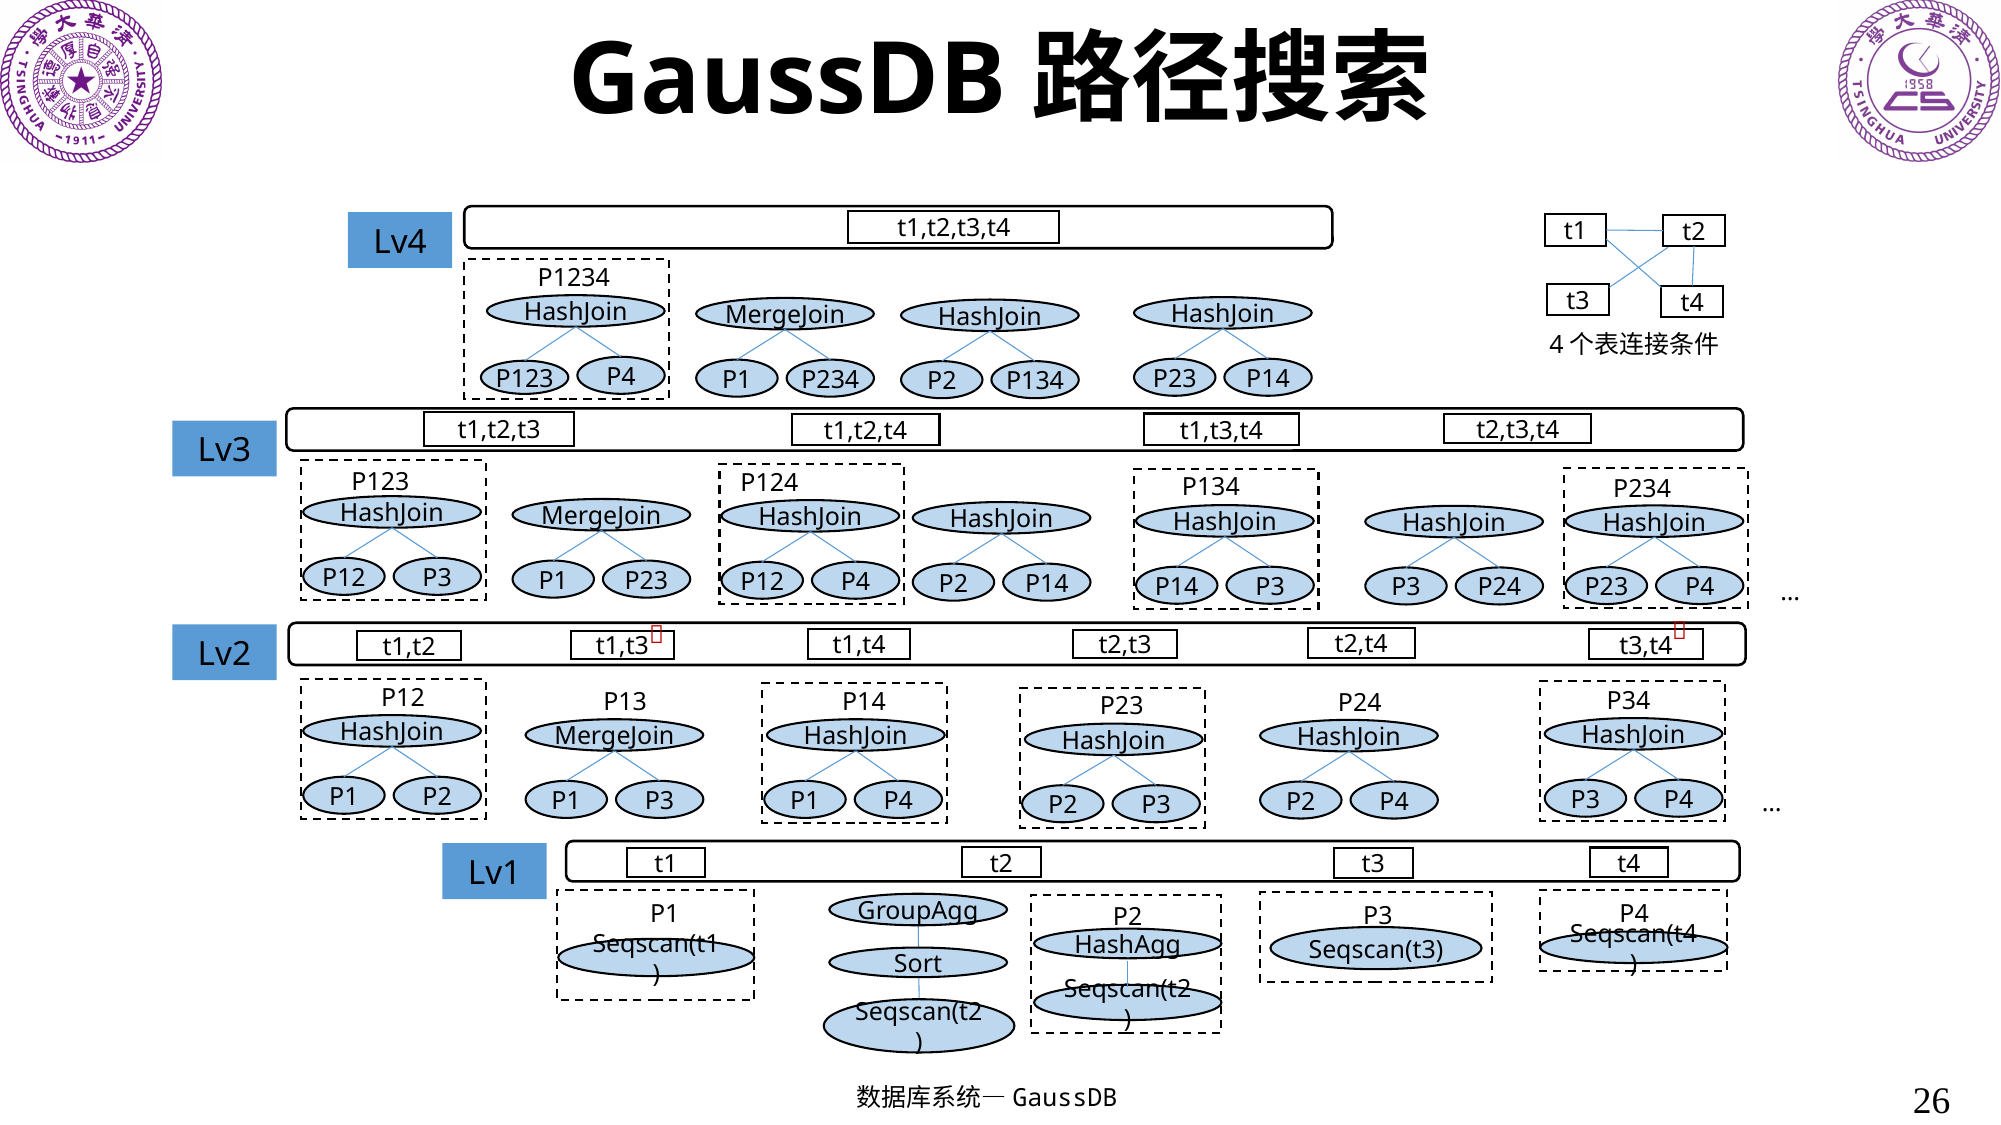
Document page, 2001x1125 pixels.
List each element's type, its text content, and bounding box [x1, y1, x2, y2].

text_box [172, 205, 1836, 1053]
picture [1838, 0, 2000, 162]
footer 数据库系统—GaussDB [670, 1073, 1304, 1125]
slide_number 26 [1898, 1069, 2000, 1125]
title GaussDB路径搜索 [172, 17, 1828, 130]
picture [0, 0, 162, 163]
